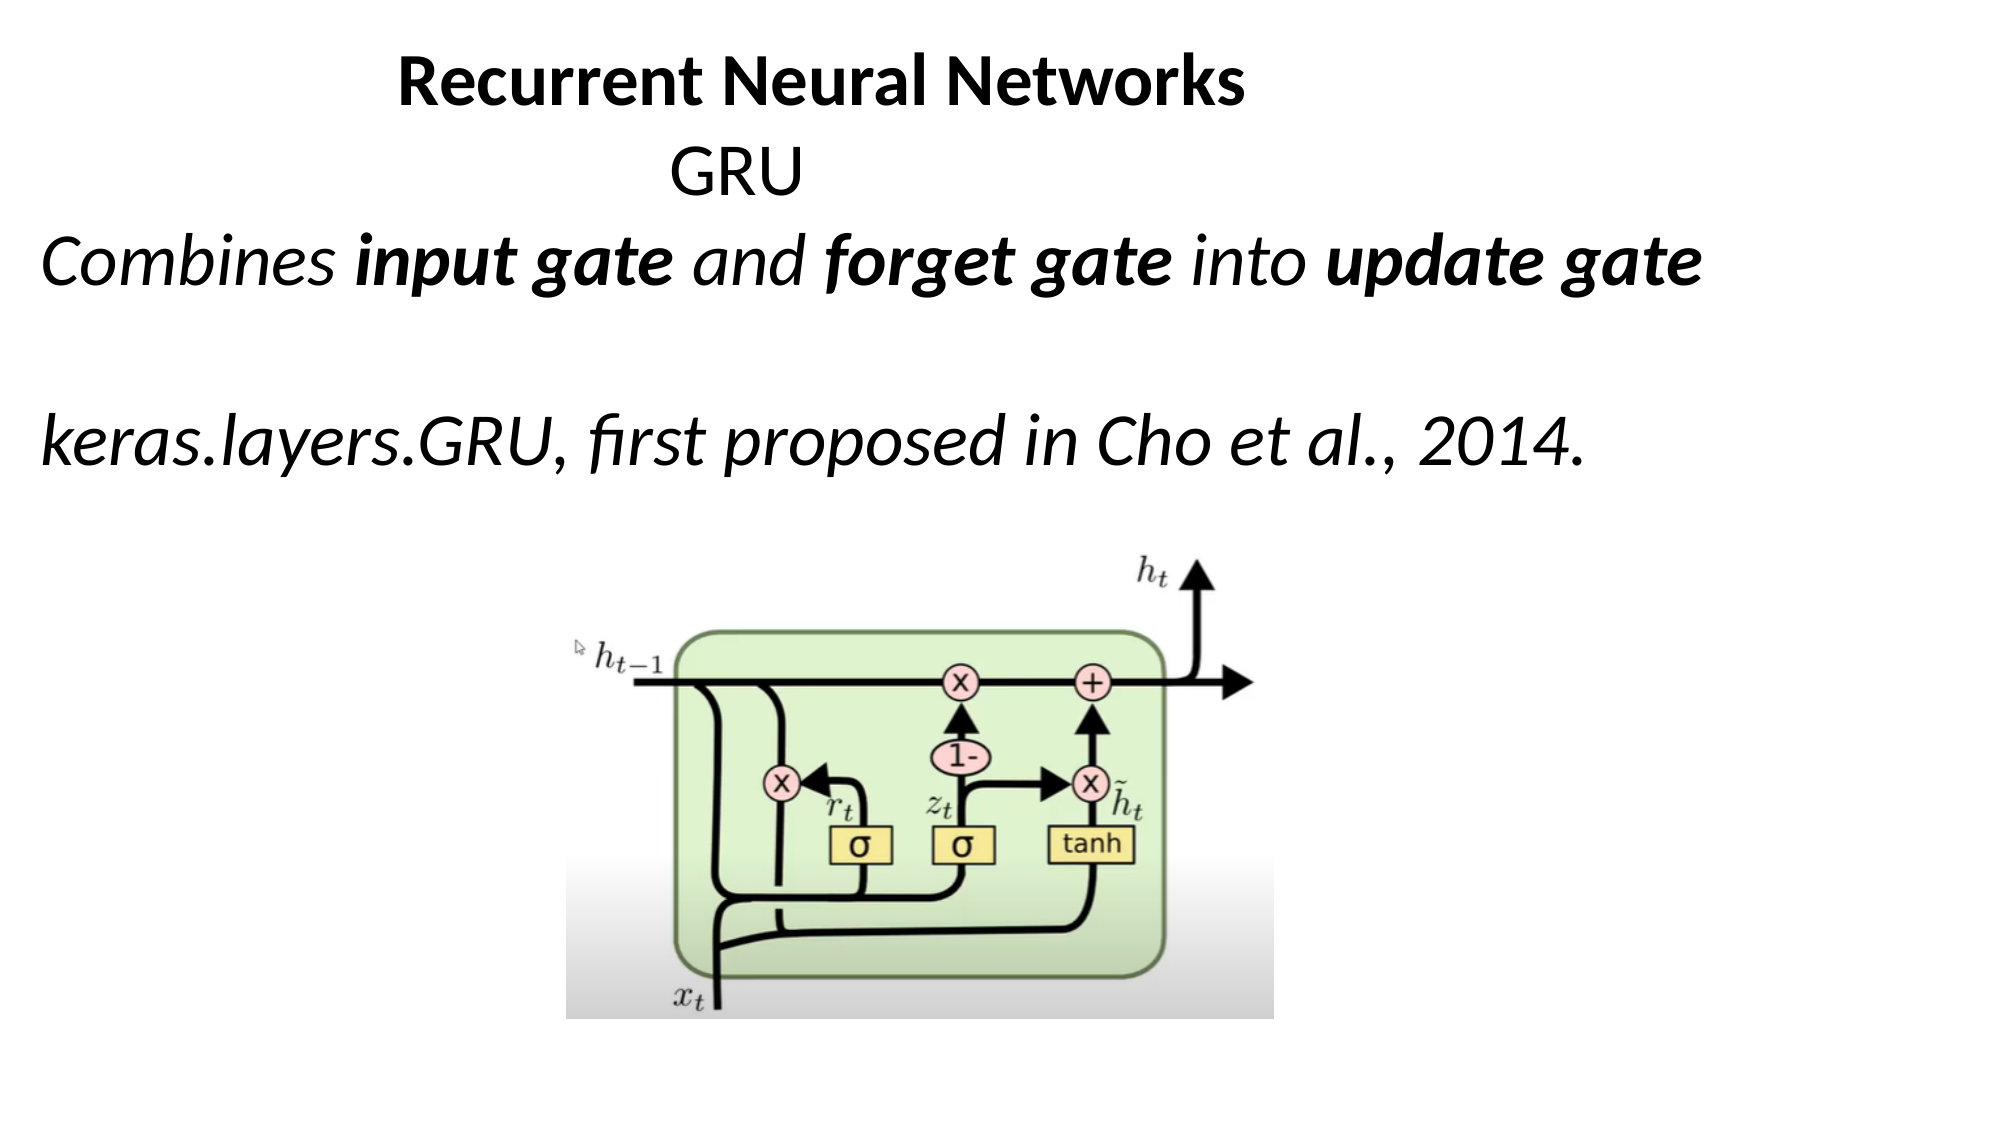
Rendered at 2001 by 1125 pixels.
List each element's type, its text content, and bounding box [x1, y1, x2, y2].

text_box Recurrent Neural Networks GRU Combines input gate and forget gate into update gate keras.layers.GRU, first proposed in Cho et al., 2014. [26, 22, 1979, 1125]
picture [566, 551, 1274, 1019]
text_box [200, 203, 1748, 414]
